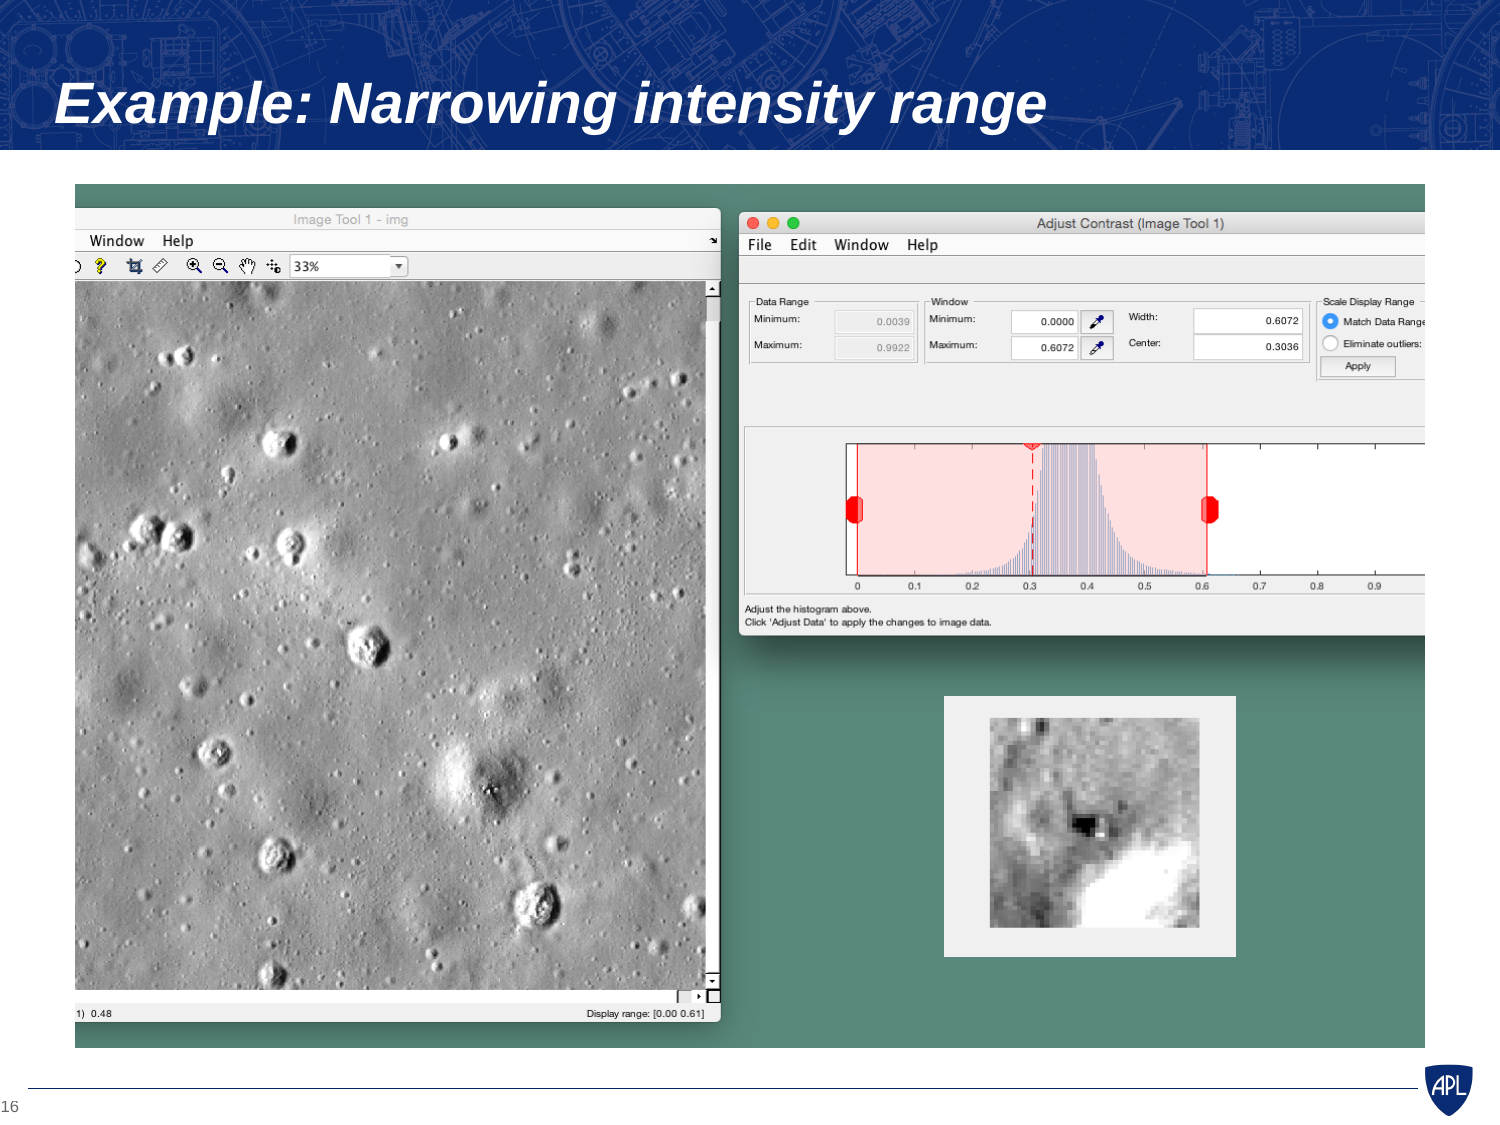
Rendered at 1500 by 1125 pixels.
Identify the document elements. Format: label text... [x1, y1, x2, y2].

picture [1419, 1059, 1479, 1121]
picture [0, 0, 1500, 150]
picture [943, 696, 1236, 958]
title Example: Narrowing intensity range [39, 11, 1478, 144]
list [74, 184, 1426, 1048]
